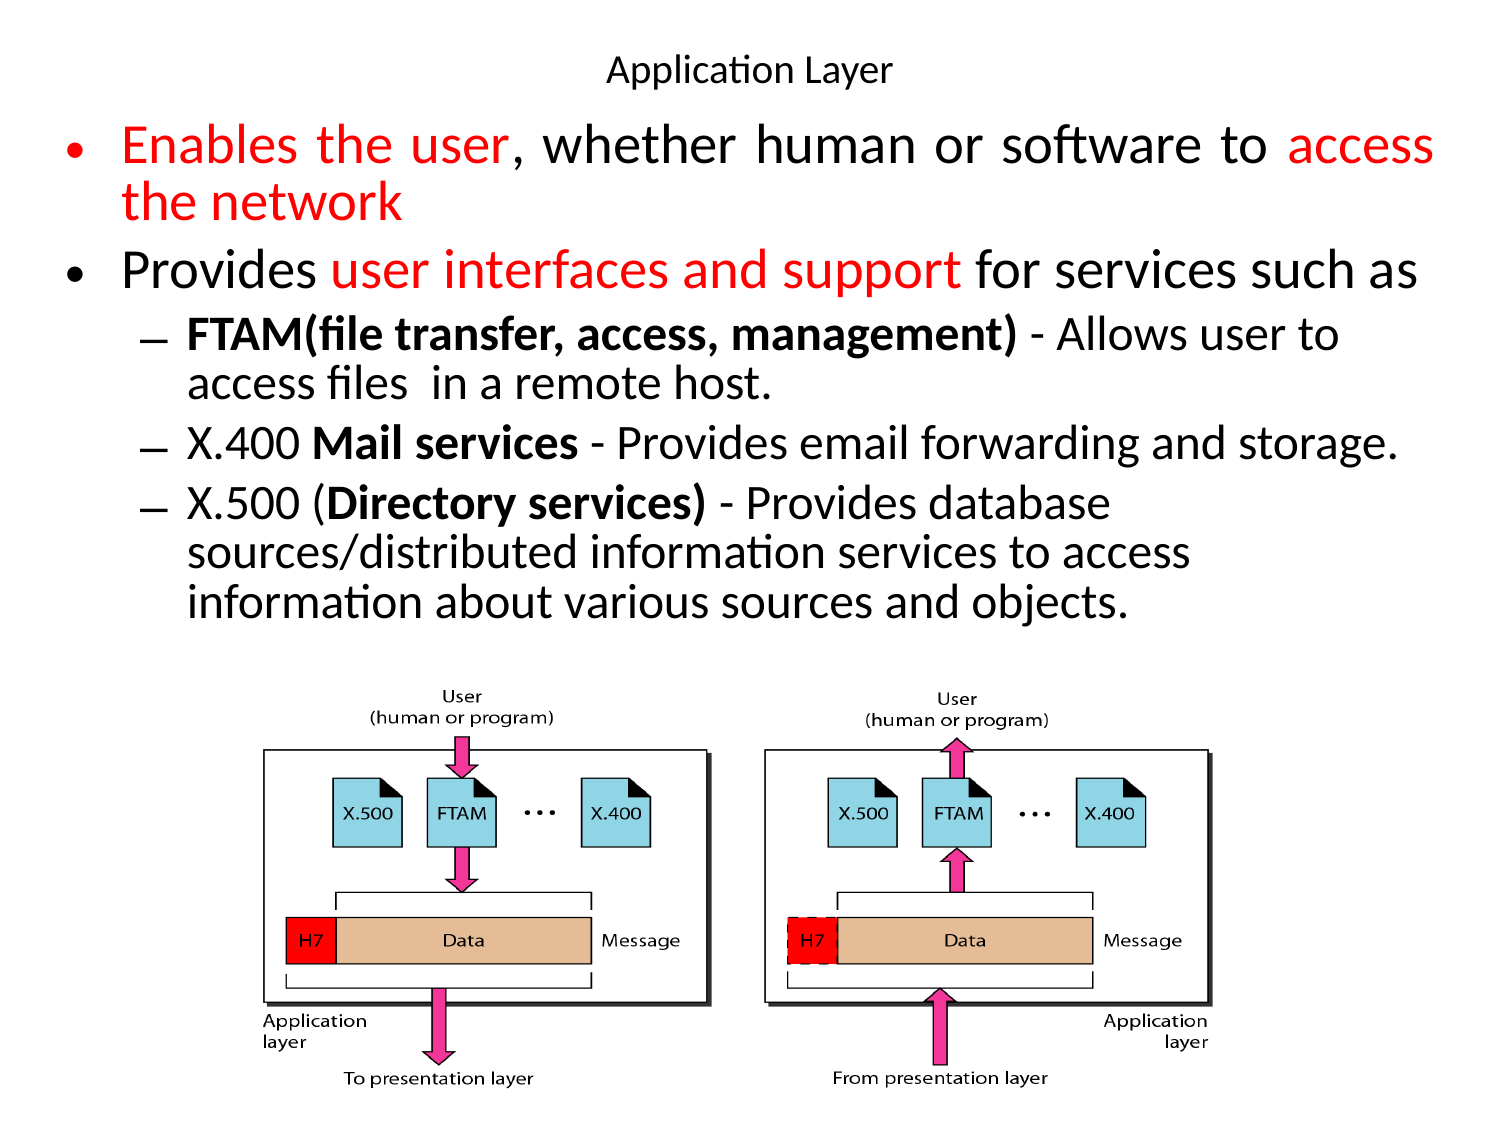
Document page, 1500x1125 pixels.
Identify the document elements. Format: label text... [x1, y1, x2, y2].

list Enables the user, whether human or software to access the network Provides user interfaces and support for services such as FTAM(file transfer, access, management) - Allows user to access files in a remote host. X.400 Mail services - Provides email forwarding and storage. X.500 (Directory services) - Provides database sources/distributed information services to access information about various sources and objects. [50, 113, 1450, 688]
title Application Layer [75, 45, 1425, 102]
picture [262, 687, 1213, 1090]
